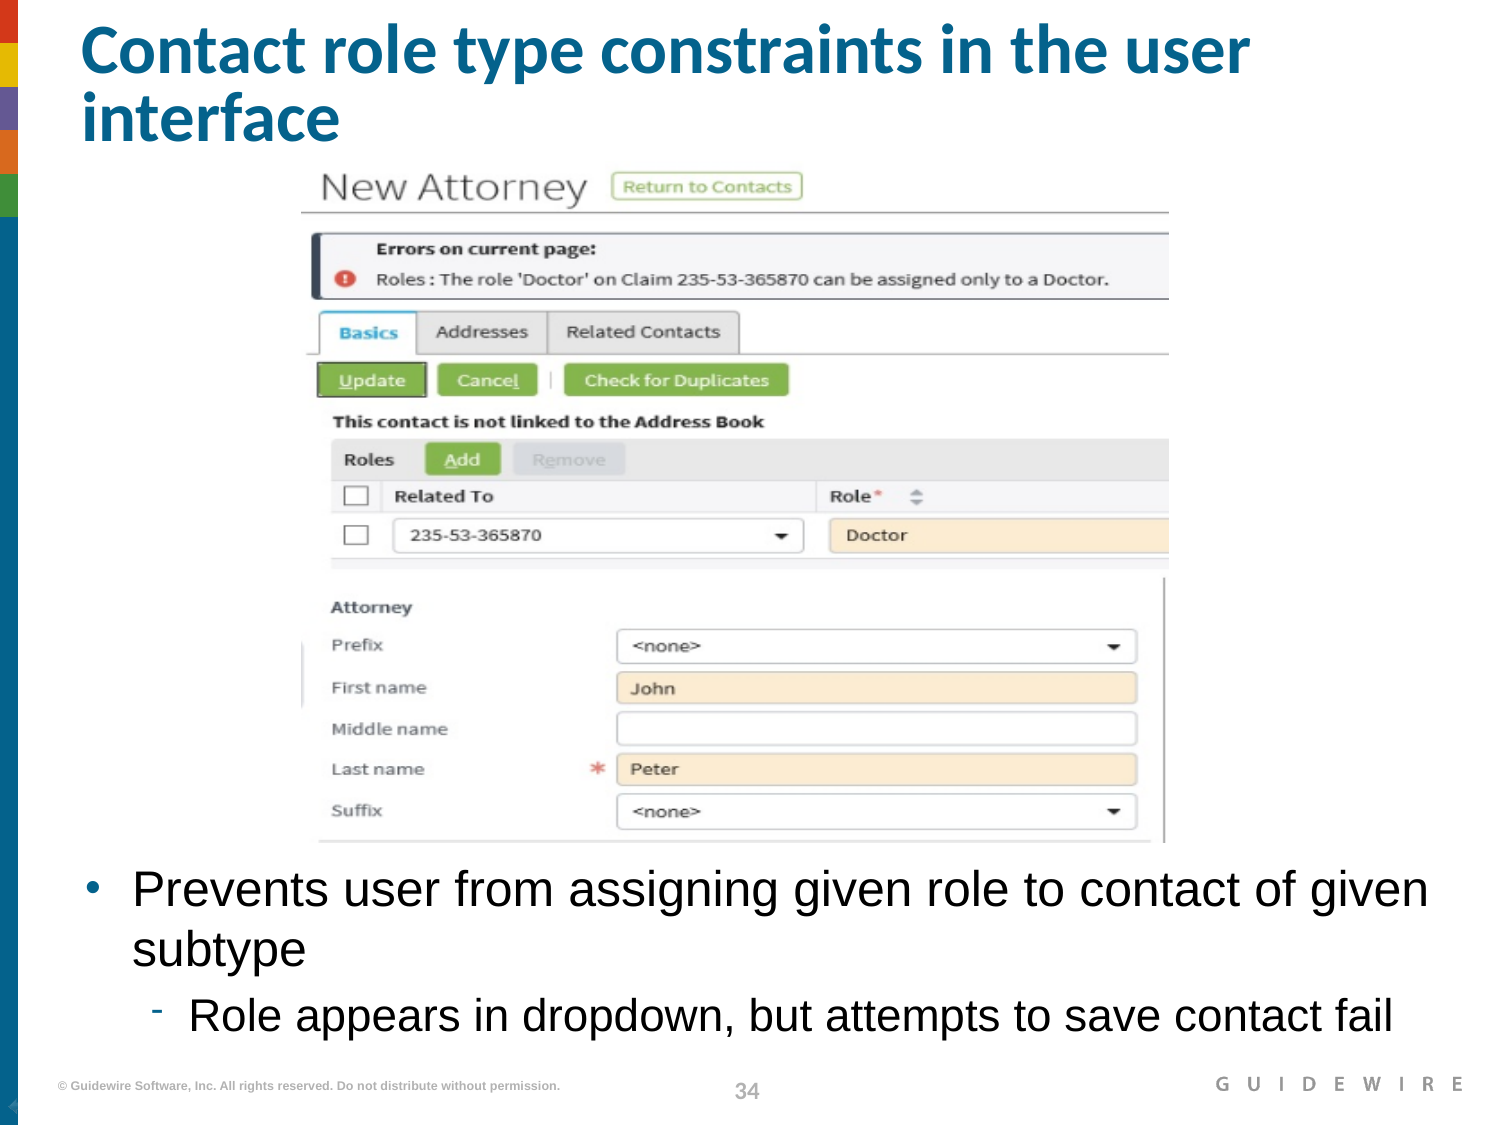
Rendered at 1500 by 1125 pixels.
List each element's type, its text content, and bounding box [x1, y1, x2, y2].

picture [10, 1101, 18, 1111]
title Contact role type constraints in the user interface [81, 19, 1446, 141]
list Prevents user from assigning given role to contact of given subtype Role appears in dropdown, but attempts to save contact fail [85, 856, 1450, 1049]
picture [1215, 1073, 1480, 1096]
picture [0, 0, 18, 216]
picture [301, 161, 1170, 844]
